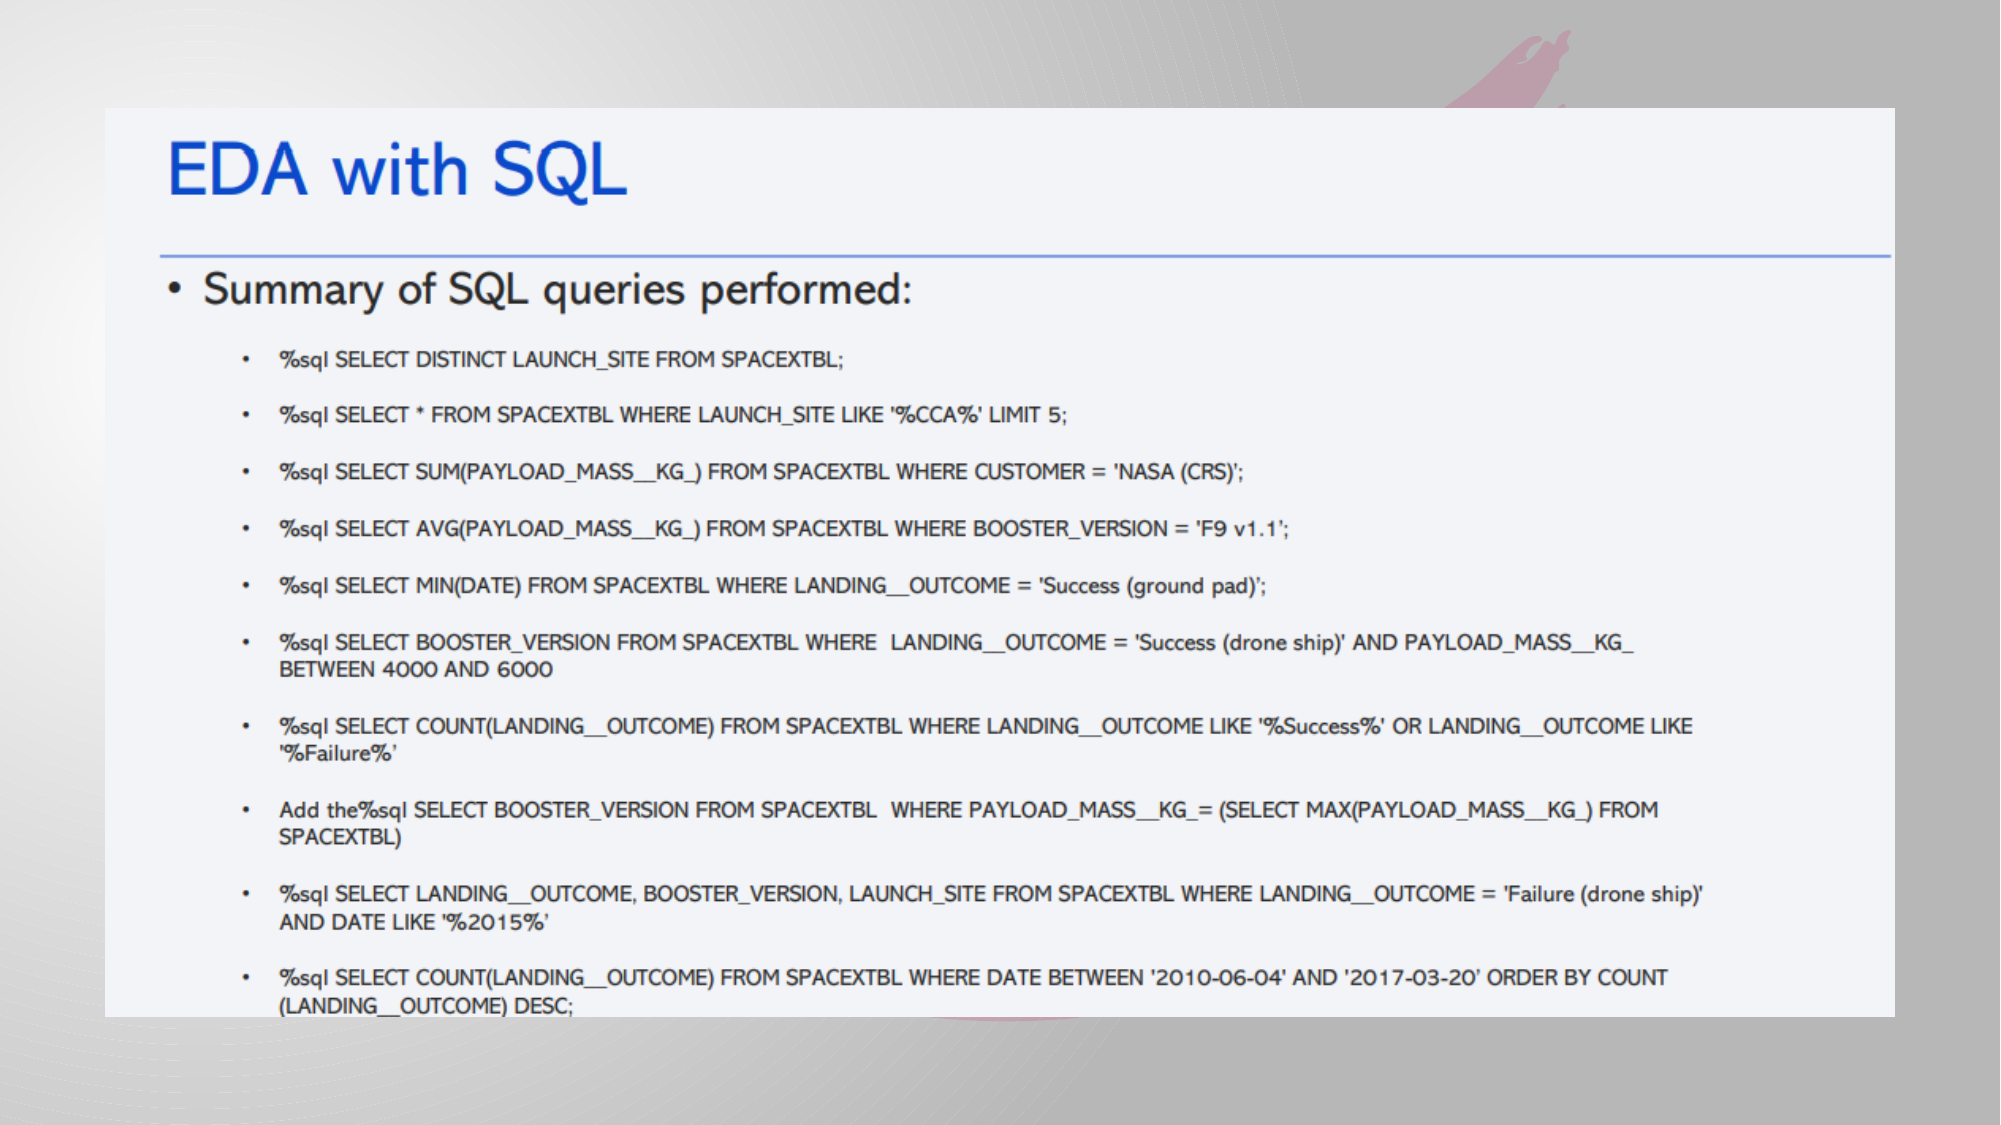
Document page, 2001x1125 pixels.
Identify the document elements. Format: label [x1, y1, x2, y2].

picture [105, 108, 1895, 1017]
